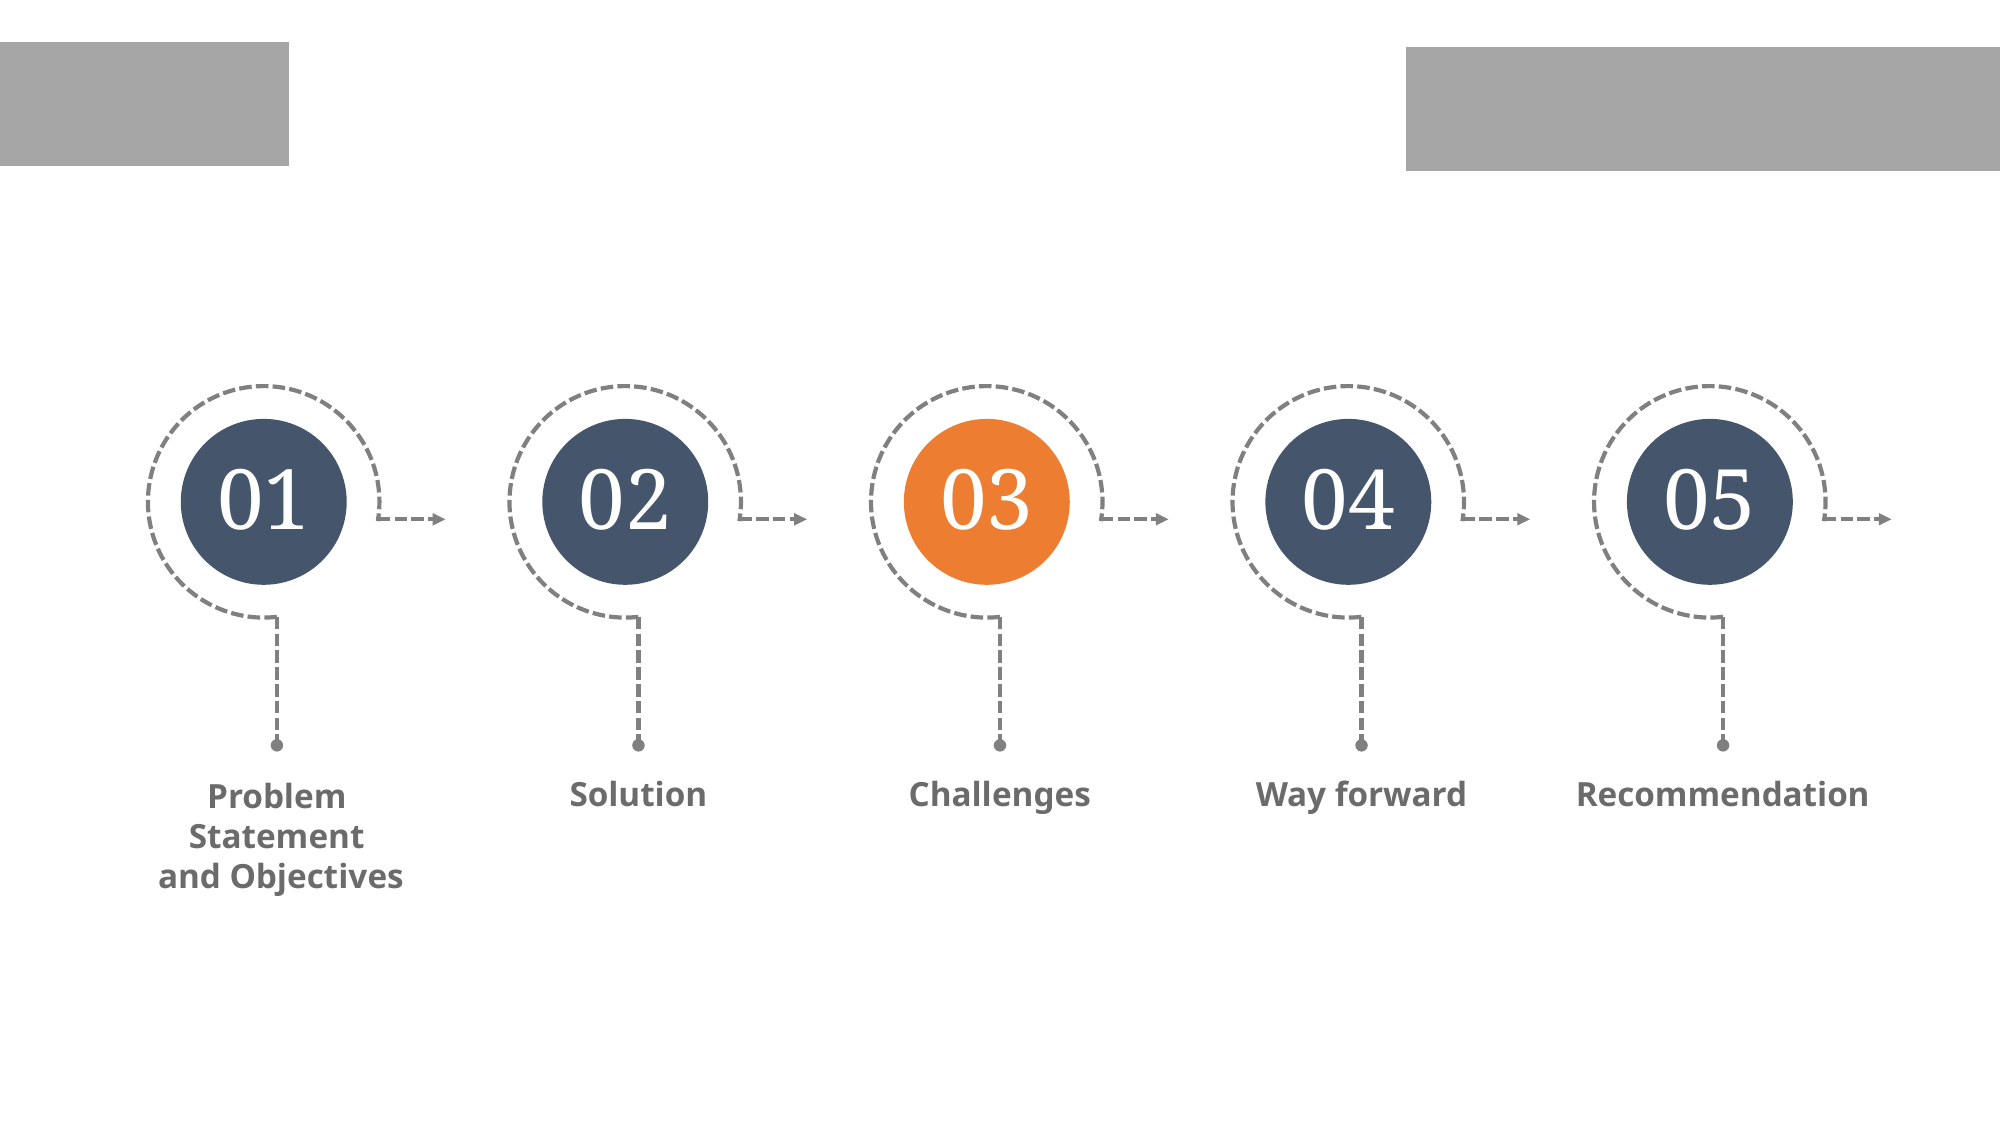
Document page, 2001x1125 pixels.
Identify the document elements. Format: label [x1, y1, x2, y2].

text_box [0, 42, 289, 166]
text_box [102, 386, 1898, 864]
text_box [1406, 47, 2000, 171]
